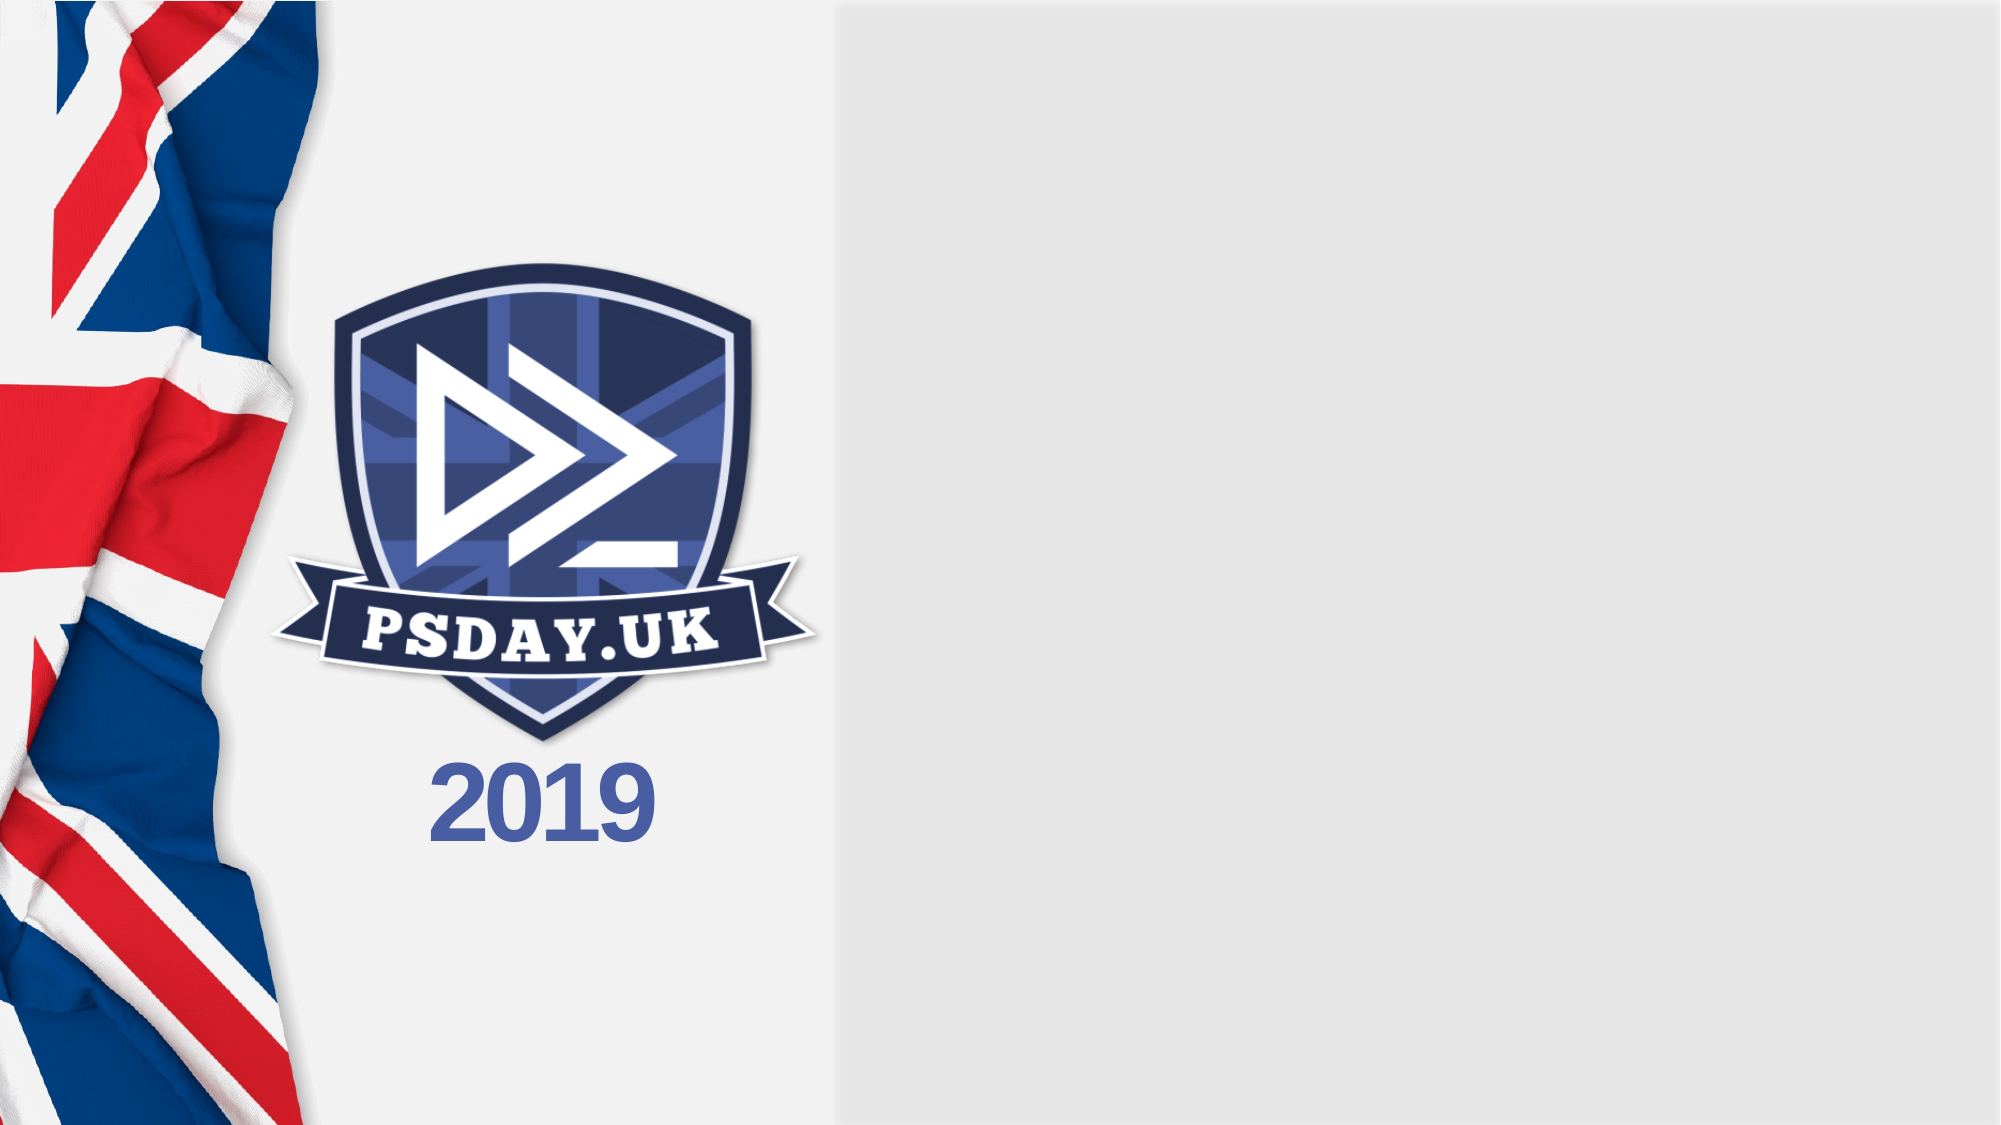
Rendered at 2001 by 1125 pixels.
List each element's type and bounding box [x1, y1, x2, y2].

picture [616, 775, 633, 803]
picture [0, 2, 817, 1125]
